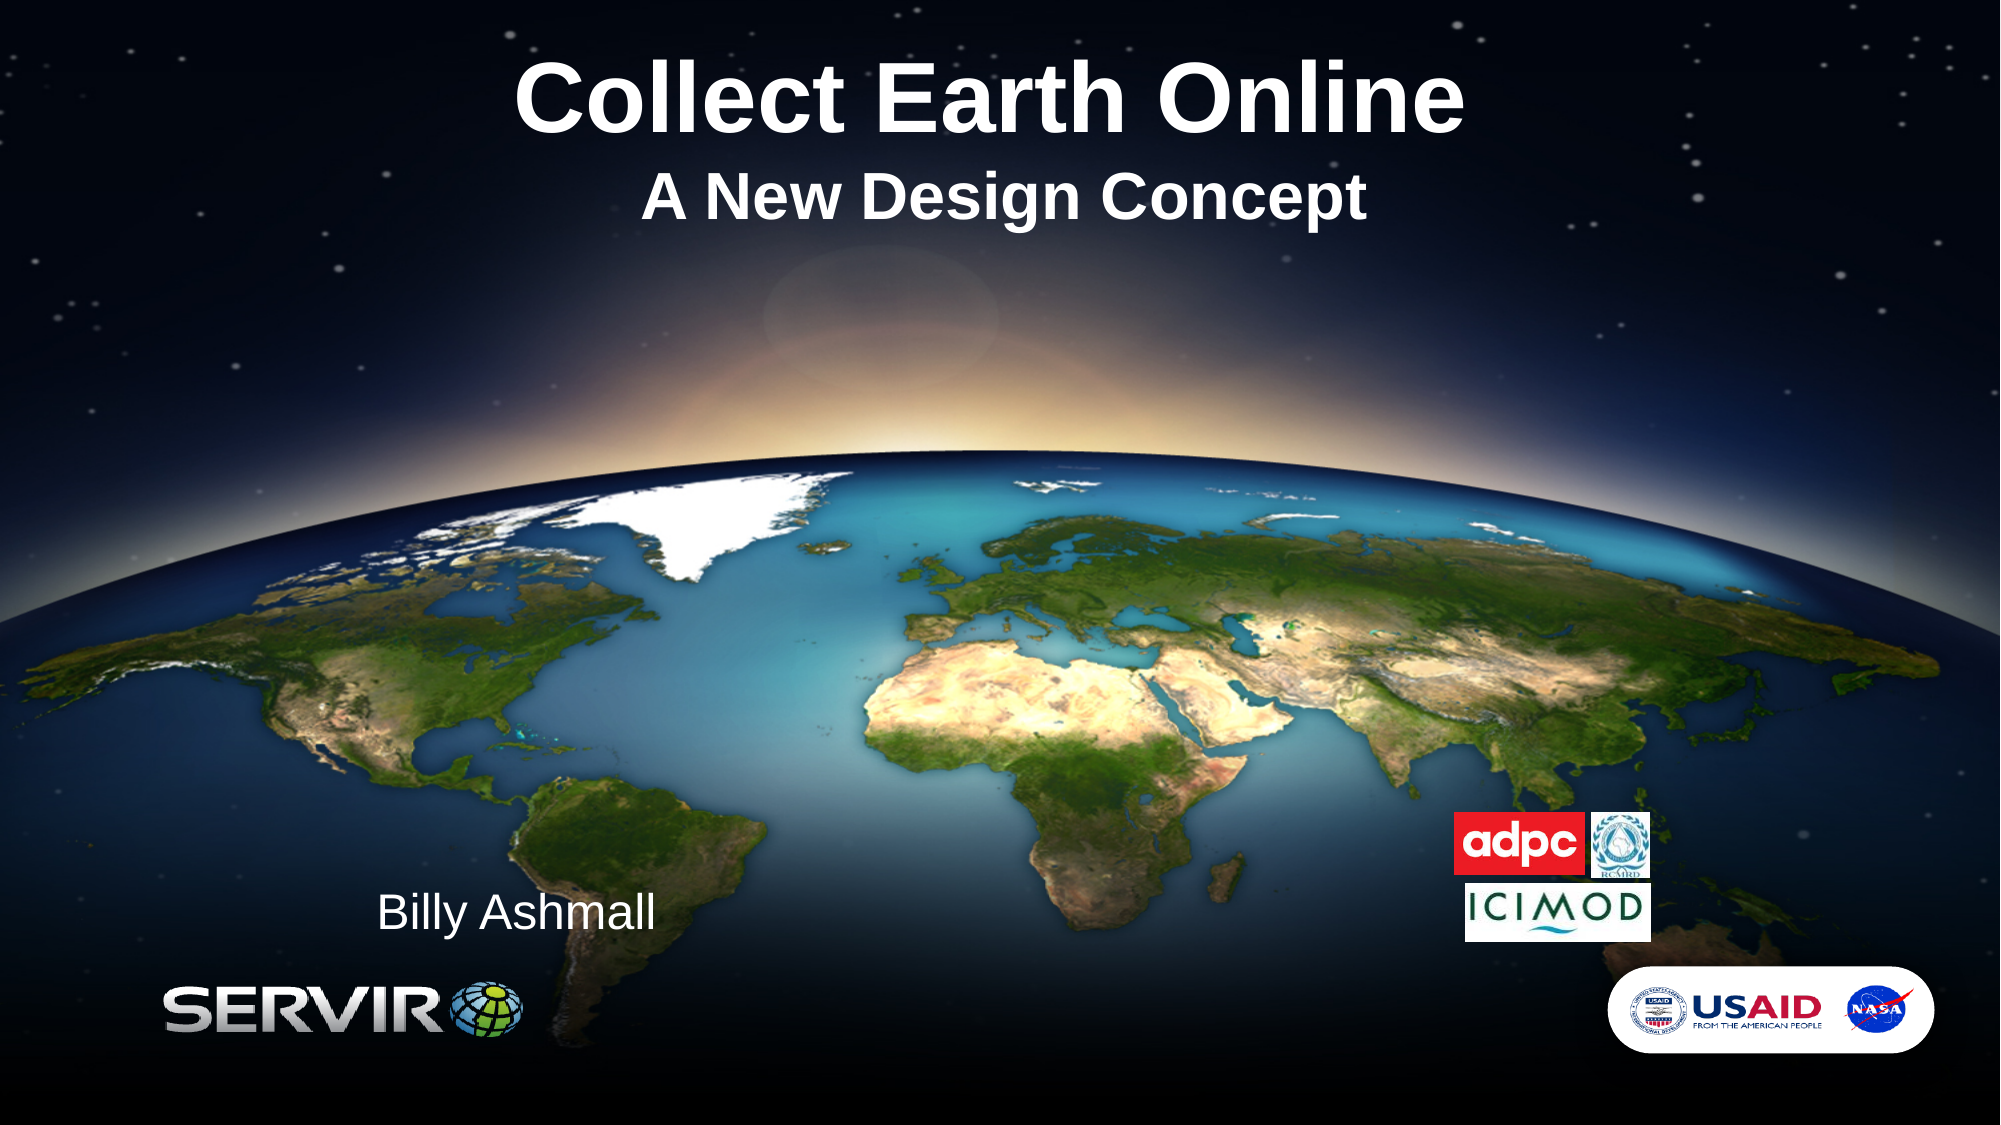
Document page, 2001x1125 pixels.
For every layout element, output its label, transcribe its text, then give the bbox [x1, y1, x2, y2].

picture [0, 0, 2000, 1125]
text_box Collect Earth Online A New Design Concept [349, 24, 1659, 285]
subtitle Billy Ashmall [361, 738, 1412, 948]
